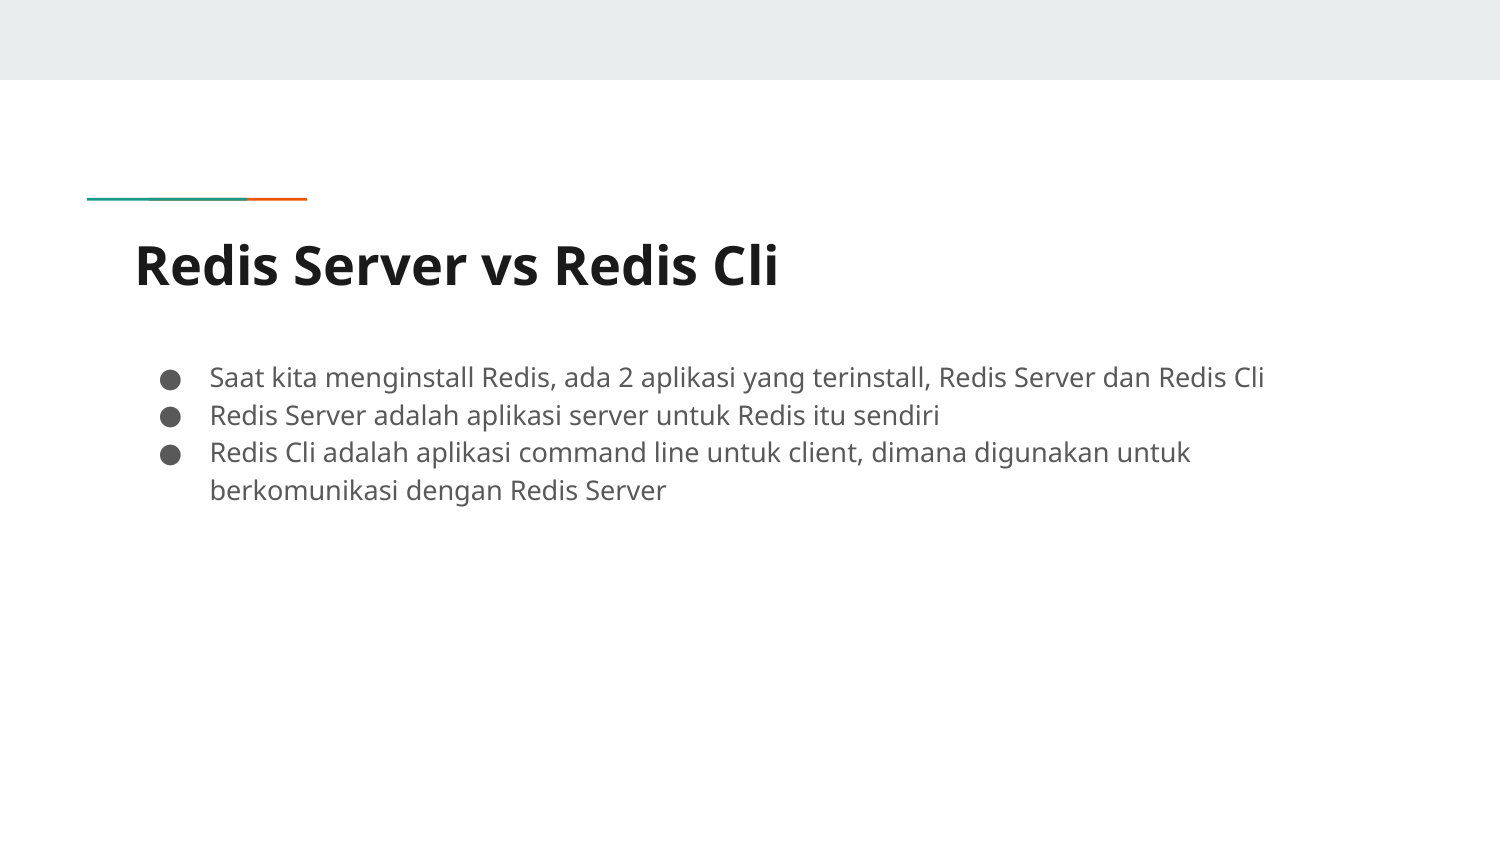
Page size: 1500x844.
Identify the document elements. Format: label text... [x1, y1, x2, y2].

title Redis Server vs Redis Cli [119, 216, 1381, 305]
list Saat kita menginstall Redis, ada 2 aplikasi yang terinstall, Redis Server dan Redis Cli Redis Server adalah aplikasi server untuk Redis itu sendiri Redis Cli adalah aplikasi command line untuk client, dimana digunakan untuk berkomunikasi dengan Redis Server [119, 341, 1381, 712]
